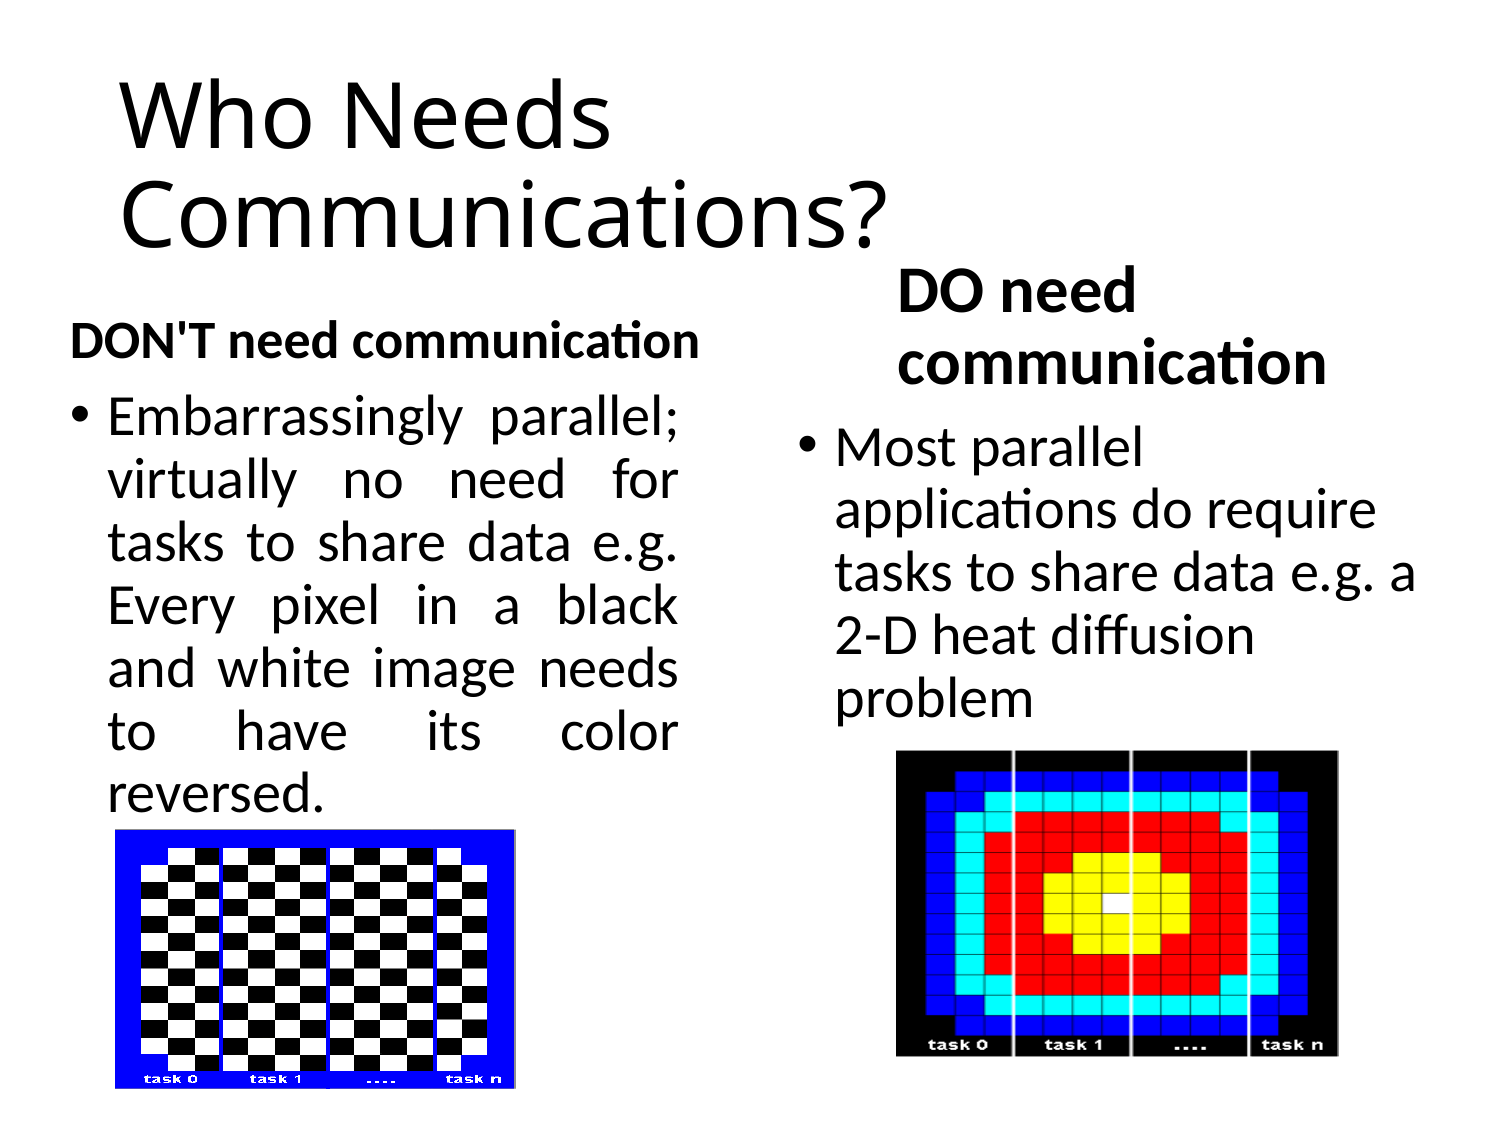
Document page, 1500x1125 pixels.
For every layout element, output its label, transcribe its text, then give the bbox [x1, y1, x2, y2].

list Embarrassingly parallel; virtually no need for tasks to share data e.g. Every pixel in a black and white image needs to have its color reversed. [54, 378, 695, 878]
picture [115, 828, 516, 1089]
list DON'T need communication [54, 251, 720, 379]
list Most parallel applications do require tasks to share data e.g. a 2-D heat diffusion problem [782, 408, 1453, 1057]
text_box DO need communication [883, 247, 1500, 407]
title Who Needs Communications? [103, 59, 1398, 278]
picture [896, 750, 1339, 1057]
